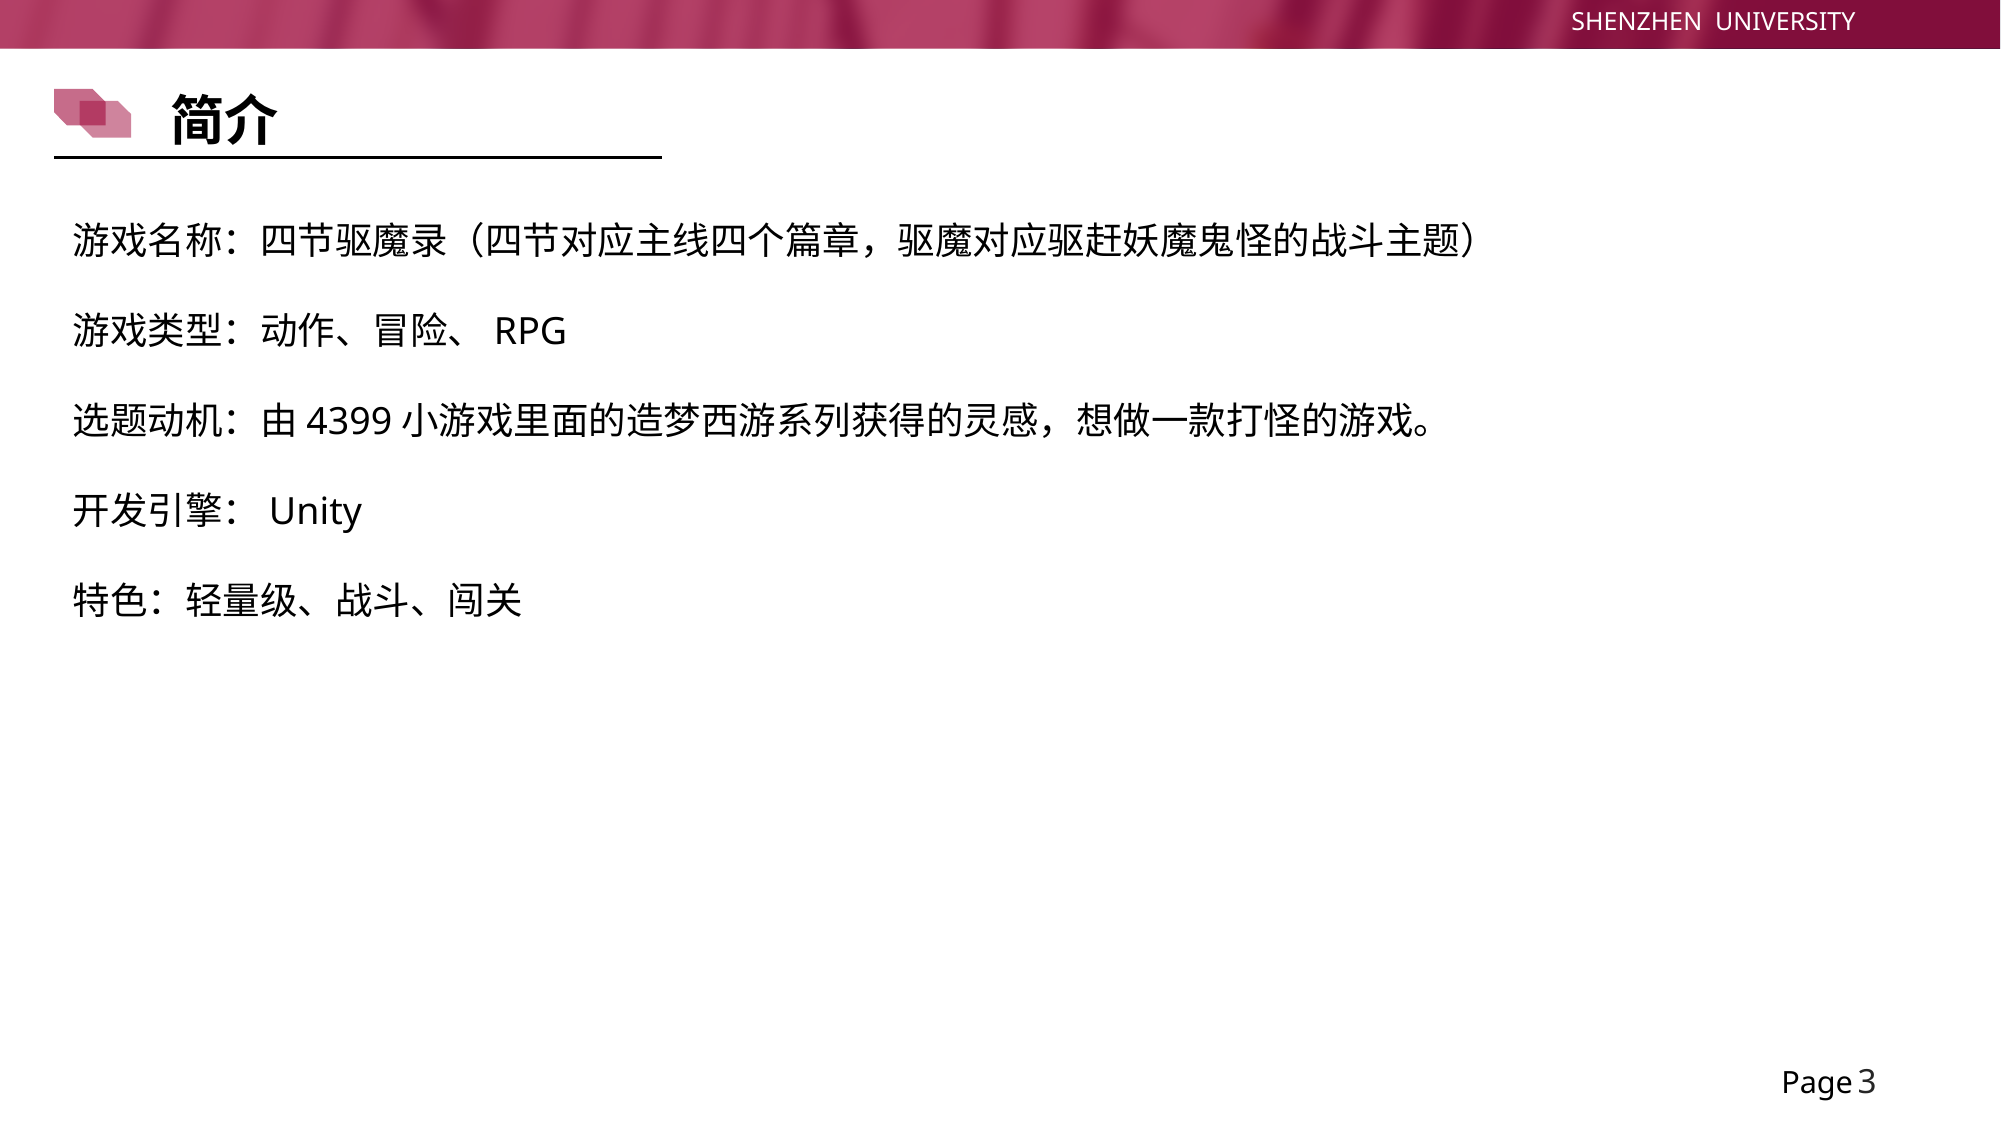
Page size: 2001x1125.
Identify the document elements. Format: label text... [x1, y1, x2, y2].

slide_number 3 [1585, 1052, 1888, 1113]
text_box 简介 [155, 79, 1088, 159]
text_box 游戏名称：四节驱魔录（四节对应主线四个篇章，驱魔对应驱赶妖魔鬼怪的战斗主题） 游戏类型：动作、冒险、RPG 选题动机：由4399小游戏里面的造梦西游系列获得的灵感，想做一款打怪的游戏。 开发引擎：Unity 特色：轻量级、战斗、闯关 [57, 209, 2000, 630]
